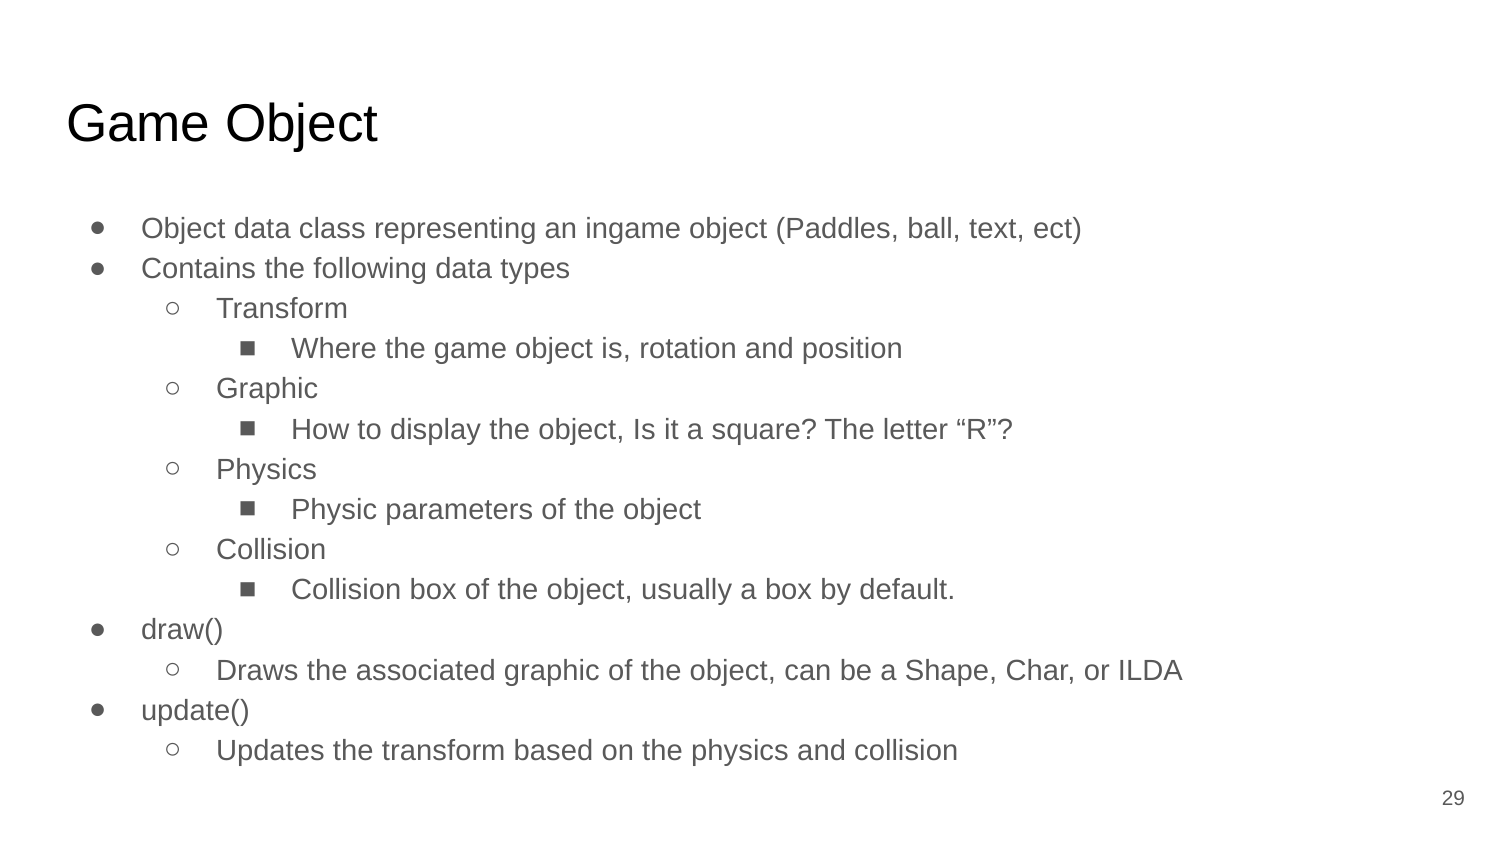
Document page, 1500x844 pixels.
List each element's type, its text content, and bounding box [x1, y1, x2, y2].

list Object data class representing an ingame object (Paddles, ball, text, ect) Contains the following data types Transform Where the game object is, rotation and position Graphic How to display the object, Is it a square? The letter “R”? Physics Physic parameters of the object Collision Collision box of the object, usually a box by default. draw() Draws the associated graphic of the object, can be a Shape, Char, or ILDA update() Updates the transform based on the physics and collision [51, 189, 1449, 750]
slide_number ‹#› [1389, 764, 1480, 830]
title Game Object [51, 72, 1449, 167]
